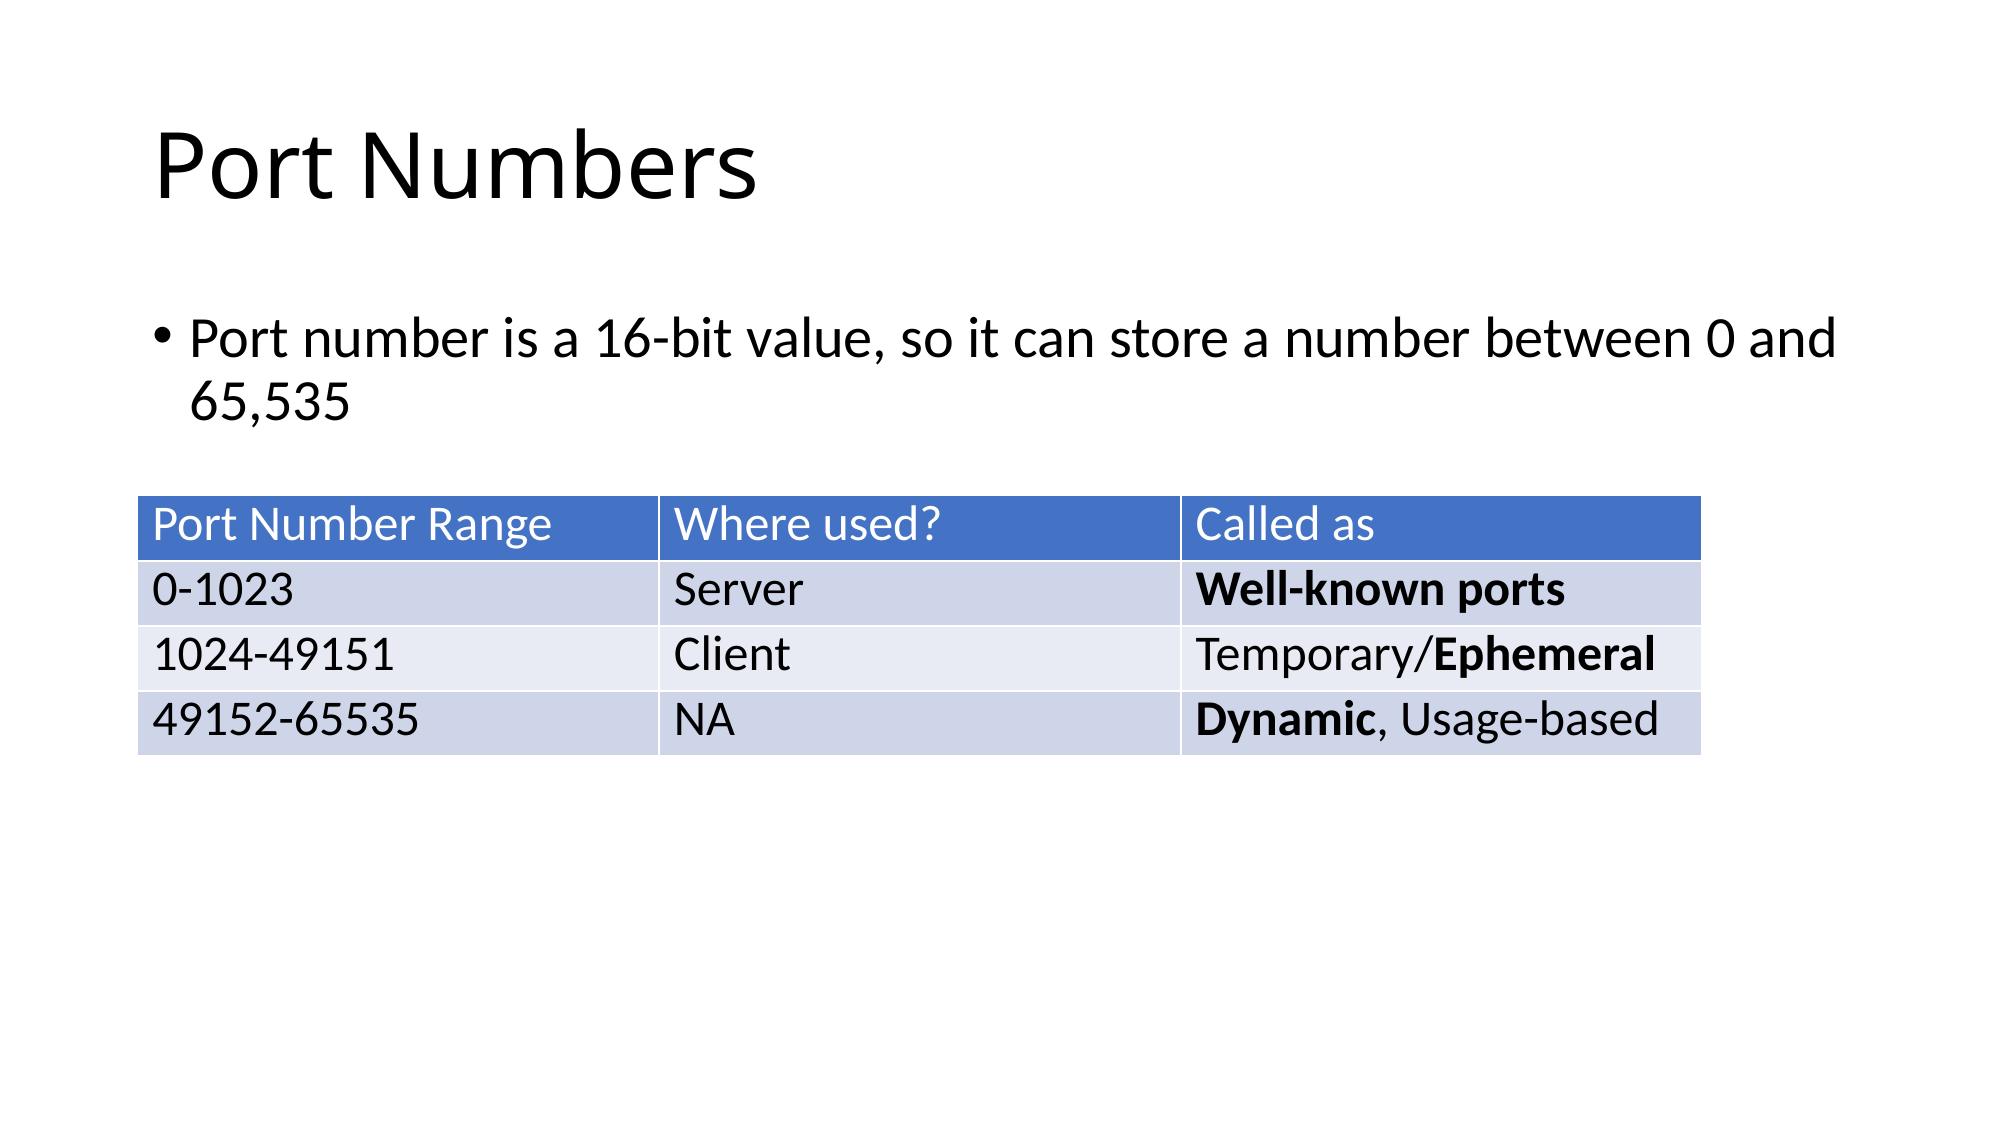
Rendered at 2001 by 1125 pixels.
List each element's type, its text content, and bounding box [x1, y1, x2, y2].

list Port number is a 16-bit value, so it can store a number between 0 and 65,535 [137, 299, 1863, 1014]
table_cell 1024-49151 [138, 627, 658, 690]
title Port Numbers [137, 59, 1863, 278]
table_header Called as [1182, 496, 1701, 560]
table_cell 0-1023 [138, 562, 658, 625]
table_header Where used? [660, 496, 1180, 560]
table_cell NA [660, 692, 1180, 755]
table_cell Dynamic, Usage-based [1182, 692, 1701, 755]
table_cell Server [660, 562, 1180, 625]
table_cell 49152-65535 [138, 692, 658, 755]
table_cell Temporary/Ephemeral [1182, 627, 1701, 690]
table_cell Well-known ports [1182, 562, 1701, 625]
table_cell Client [660, 627, 1180, 690]
table_header Port Number Range [138, 496, 658, 560]
